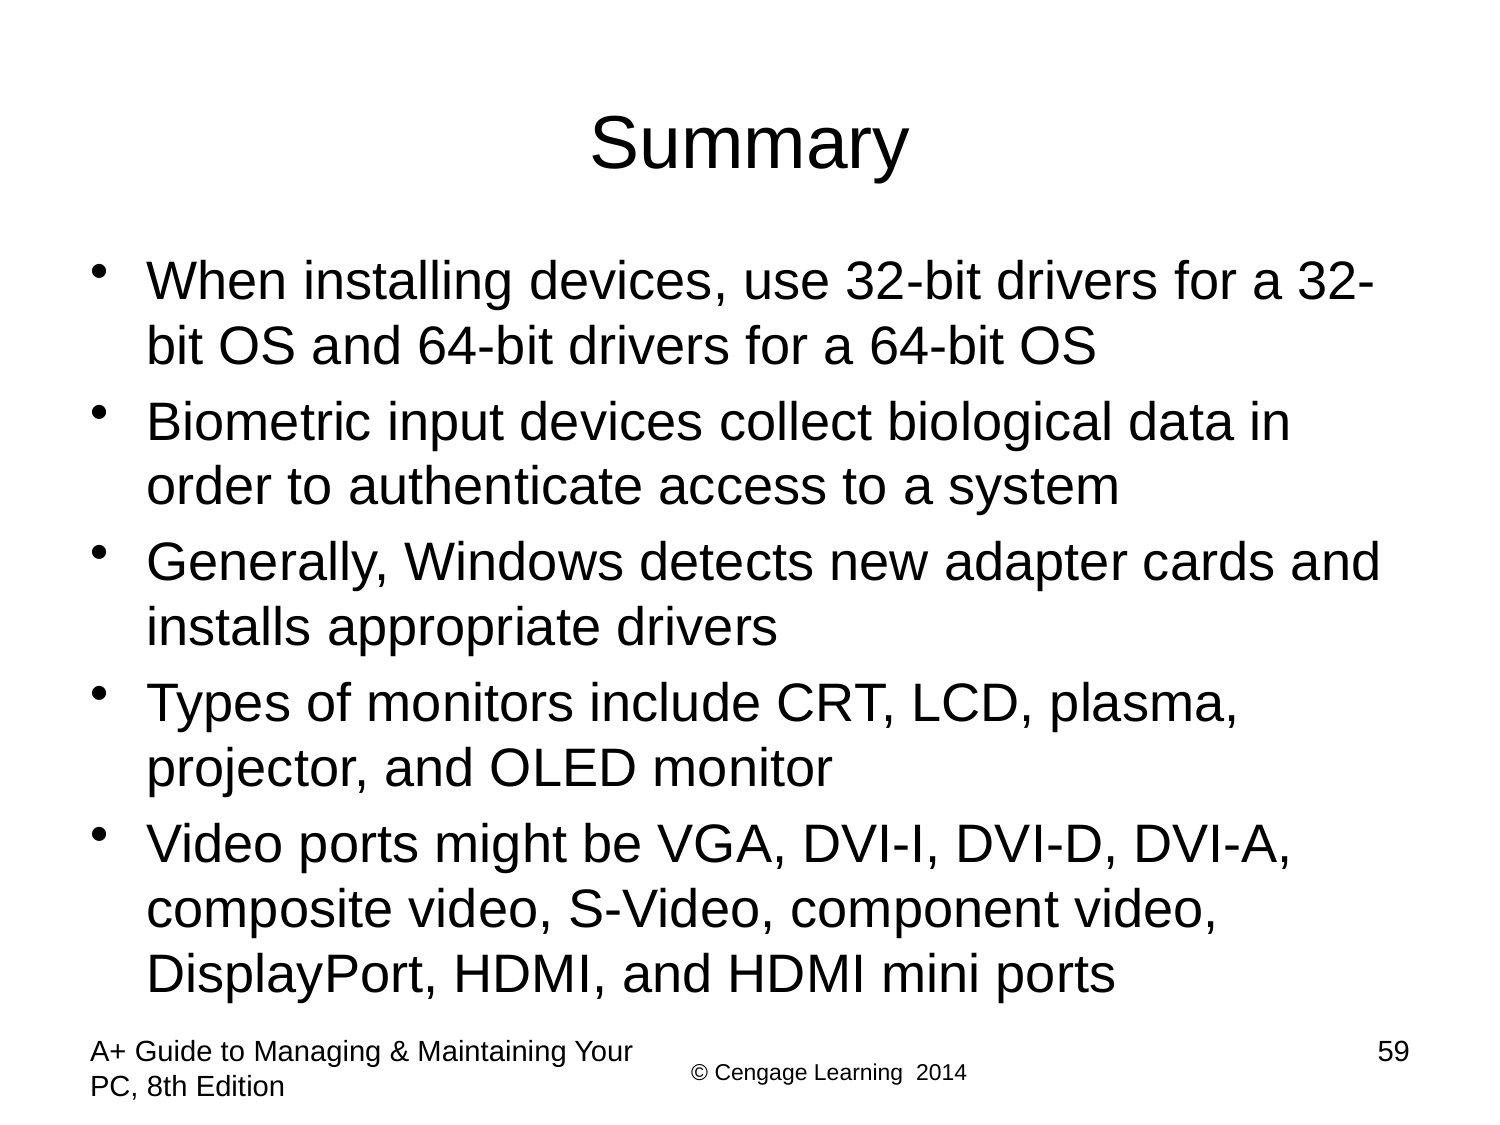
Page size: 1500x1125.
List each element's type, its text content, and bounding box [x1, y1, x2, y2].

list When installing devices, use 32-bit drivers for a 32-bit OS and 64-bit drivers for a 64-bit OS Biometric input devices collect biological data in order to authenticate access to a system Generally, Windows detects new adapter cards and installs appropriate drivers Types of monitors include CRT, LCD, plasma, projector, and OLED monitor Video ports might be VGA, DVI-I, DVI-D, DVI-A, composite video, S-Video, component video, DisplayPort, HDMI, and HDMI mini ports [75, 237, 1425, 980]
footer A+ Guide to Managing & Maintaining Your PC, 8th Edition [74, 1024, 676, 1103]
slide_number 59 [1074, 1024, 1426, 1103]
title Summary [75, 45, 1425, 233]
